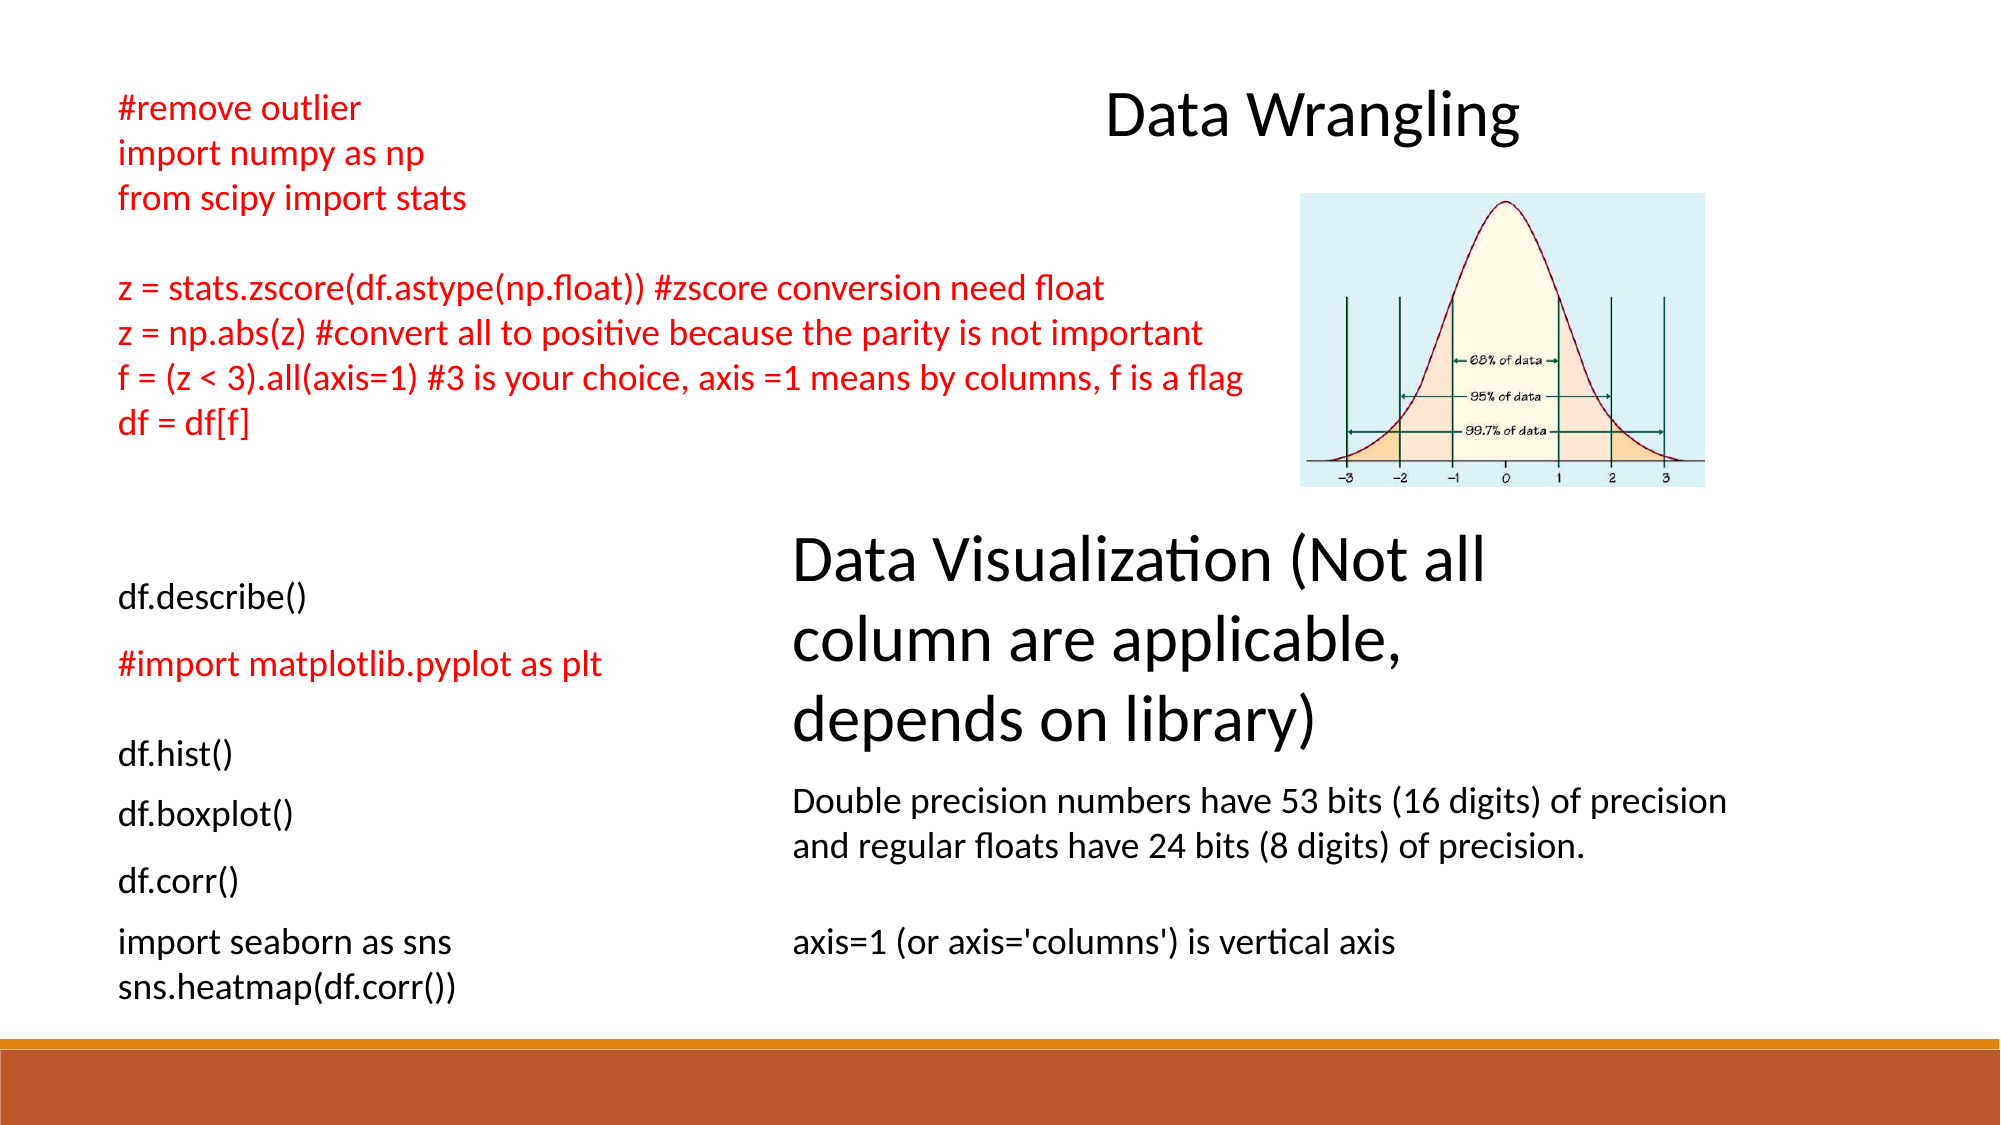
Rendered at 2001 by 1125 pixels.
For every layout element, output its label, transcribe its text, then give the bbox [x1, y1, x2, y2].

picture [1300, 193, 1705, 488]
text_box #import matplotlib.pyplot as plt df.hist() [103, 631, 1104, 781]
text_box Double precision numbers have 53 bits (16 digits) of precision and regular floats have 24 bits (8 digits) of precision. [777, 768, 1778, 874]
text_box df.boxplot() [103, 781, 777, 842]
text_box axis=1 (or axis='columns') is vertical axis [777, 909, 1778, 970]
text_box Data Wrangling [1090, 62, 1816, 157]
text_box df.describe() [103, 565, 777, 625]
text_box import seaborn as sns sns.heatmap(df.corr()) [103, 909, 1104, 1015]
text_box #remove outlier import numpy as np from scipy import stats z = stats.zscore(df.astype(np.float)) #zscore conversion need float z = np.abs(z) #convert all to positive because the parity is not important f = (z < 3).all(axis=1) #3 is your choice, axis =1 means by columns, f is a flag df = df[f] [103, 76, 1380, 451]
text_box Data Visualization (Not all column are applicable, depends on library) [777, 507, 1503, 763]
text_box df.corr() [103, 848, 1104, 909]
